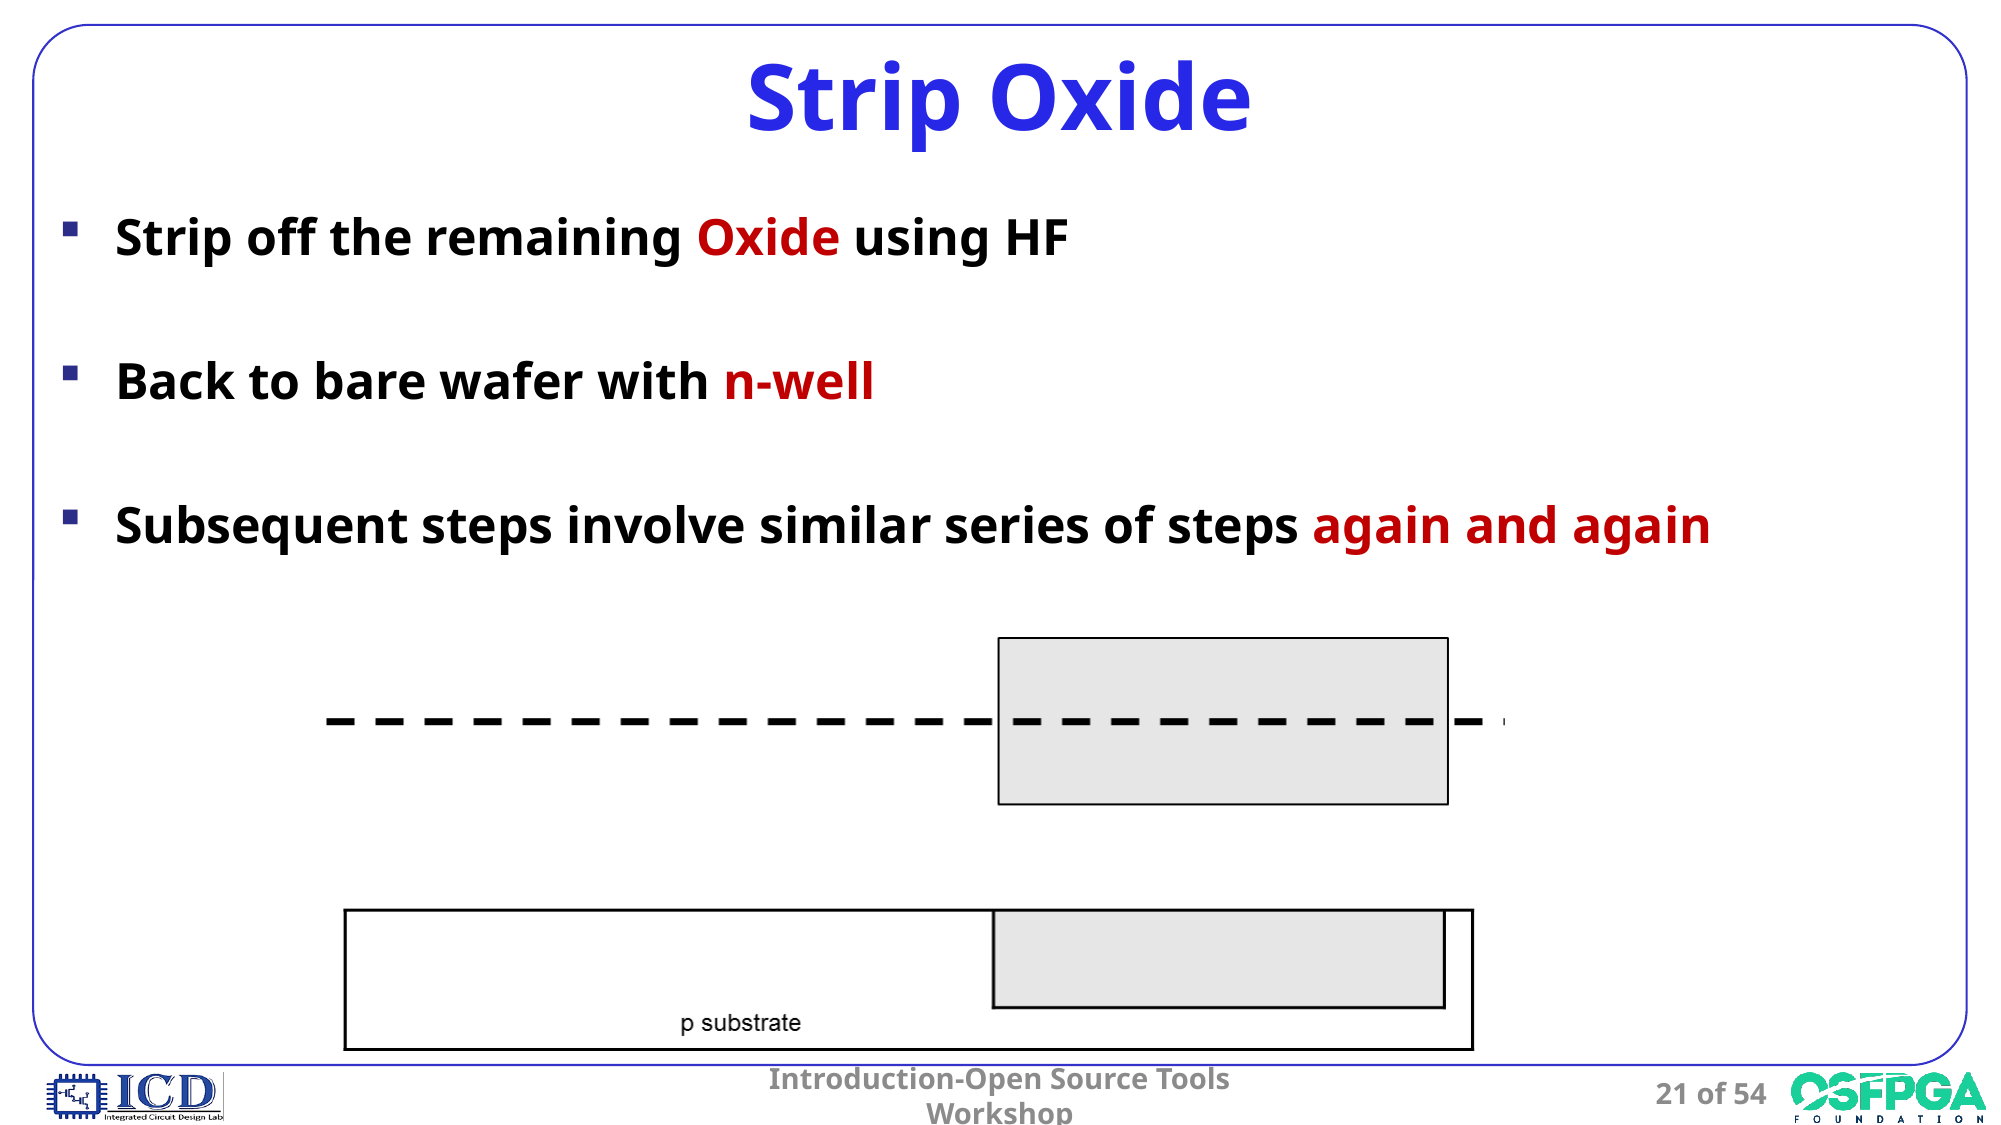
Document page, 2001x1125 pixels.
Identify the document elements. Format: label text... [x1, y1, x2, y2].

title Strip Oxide [33, 0, 1967, 188]
picture [33, 1067, 234, 1125]
slide_number 21 of 54 [1322, 1065, 1790, 1125]
picture [326, 636, 1505, 1051]
list Strip off the remaining Oxide using HF Back to bare wafer with n-well Subsequent steps involve similar series of steps again and again [41, 197, 1855, 873]
footer Introduction-Open Source Tools Workshop [683, 1065, 1317, 1125]
picture [1791, 1072, 1986, 1123]
